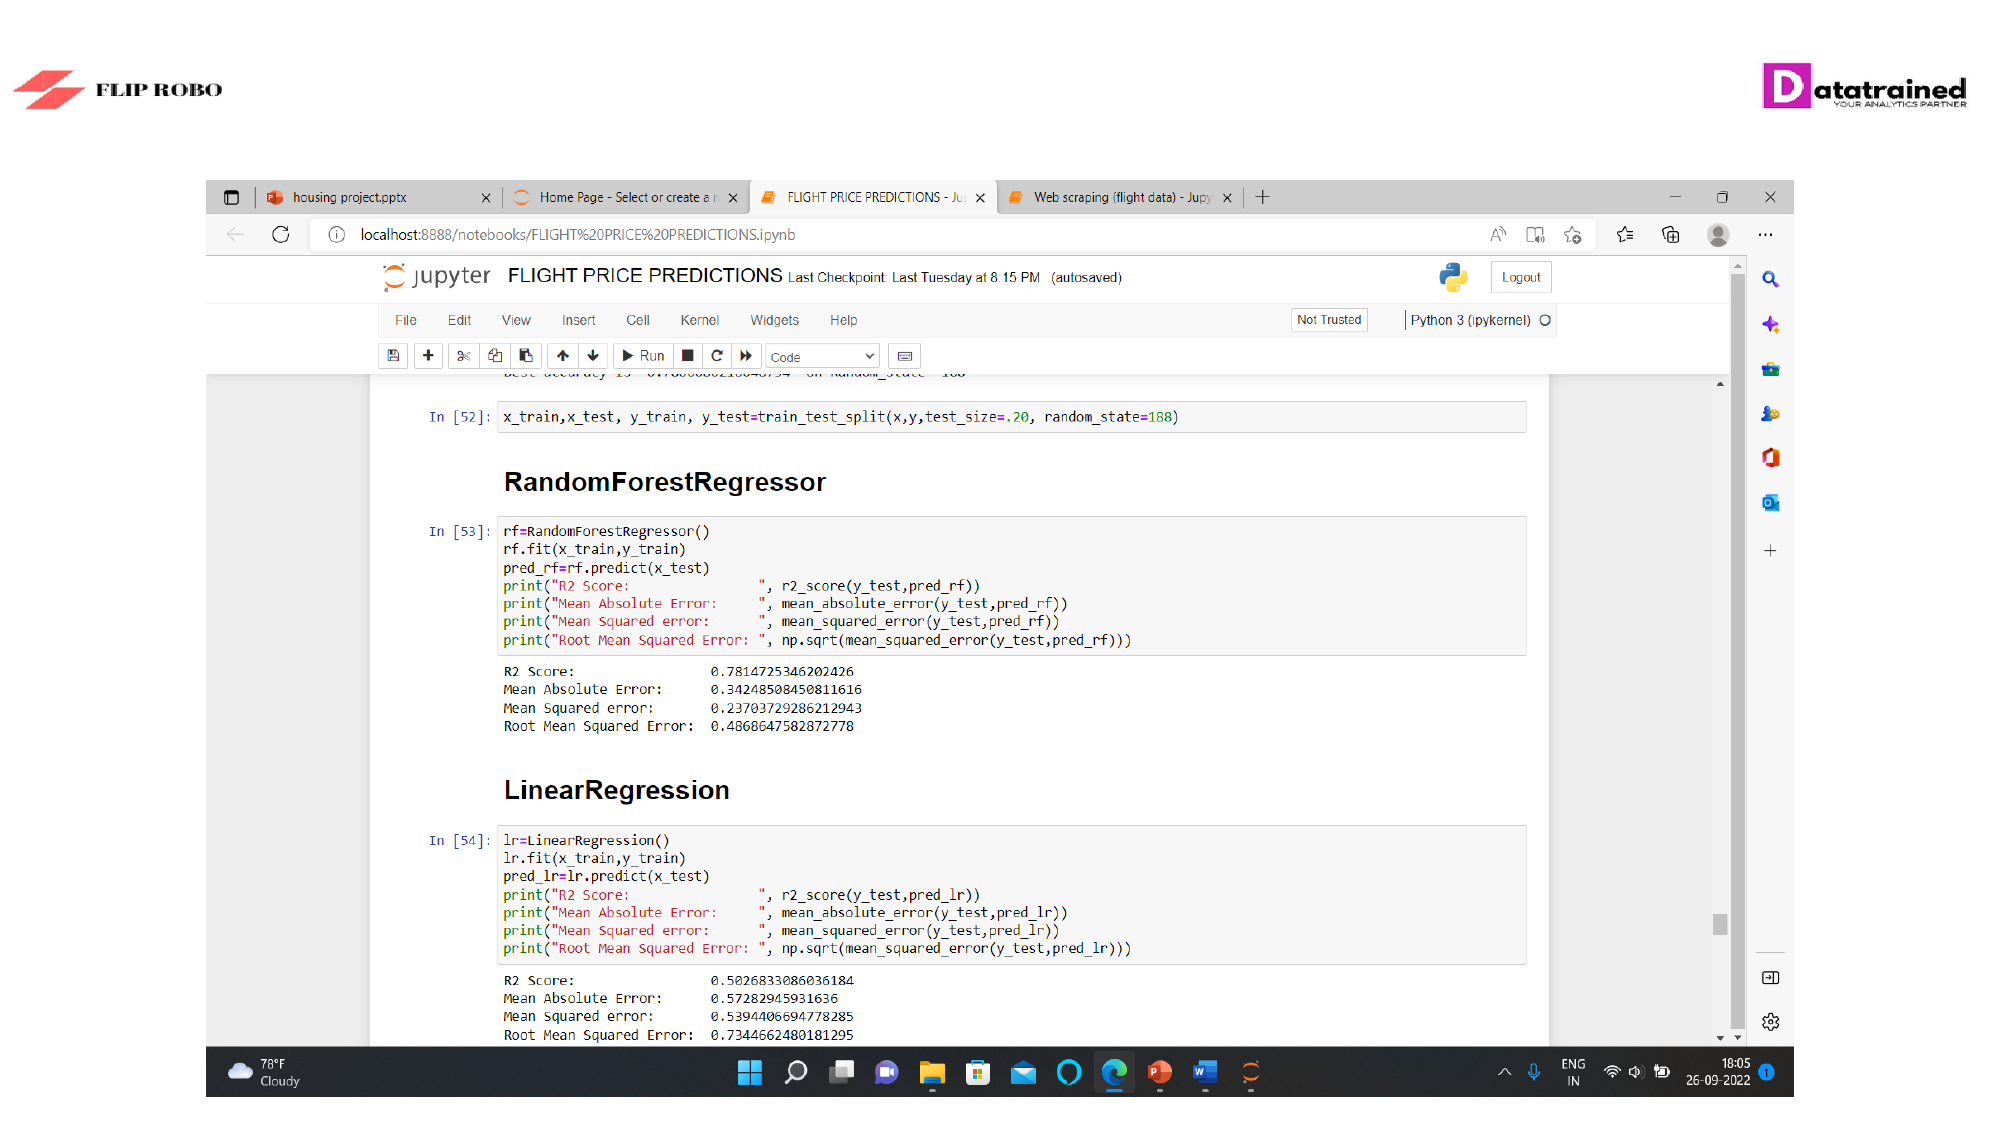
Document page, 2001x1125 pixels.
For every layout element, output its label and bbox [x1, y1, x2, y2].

picture [206, 0, 2000, 1097]
picture [0, 0, 237, 178]
